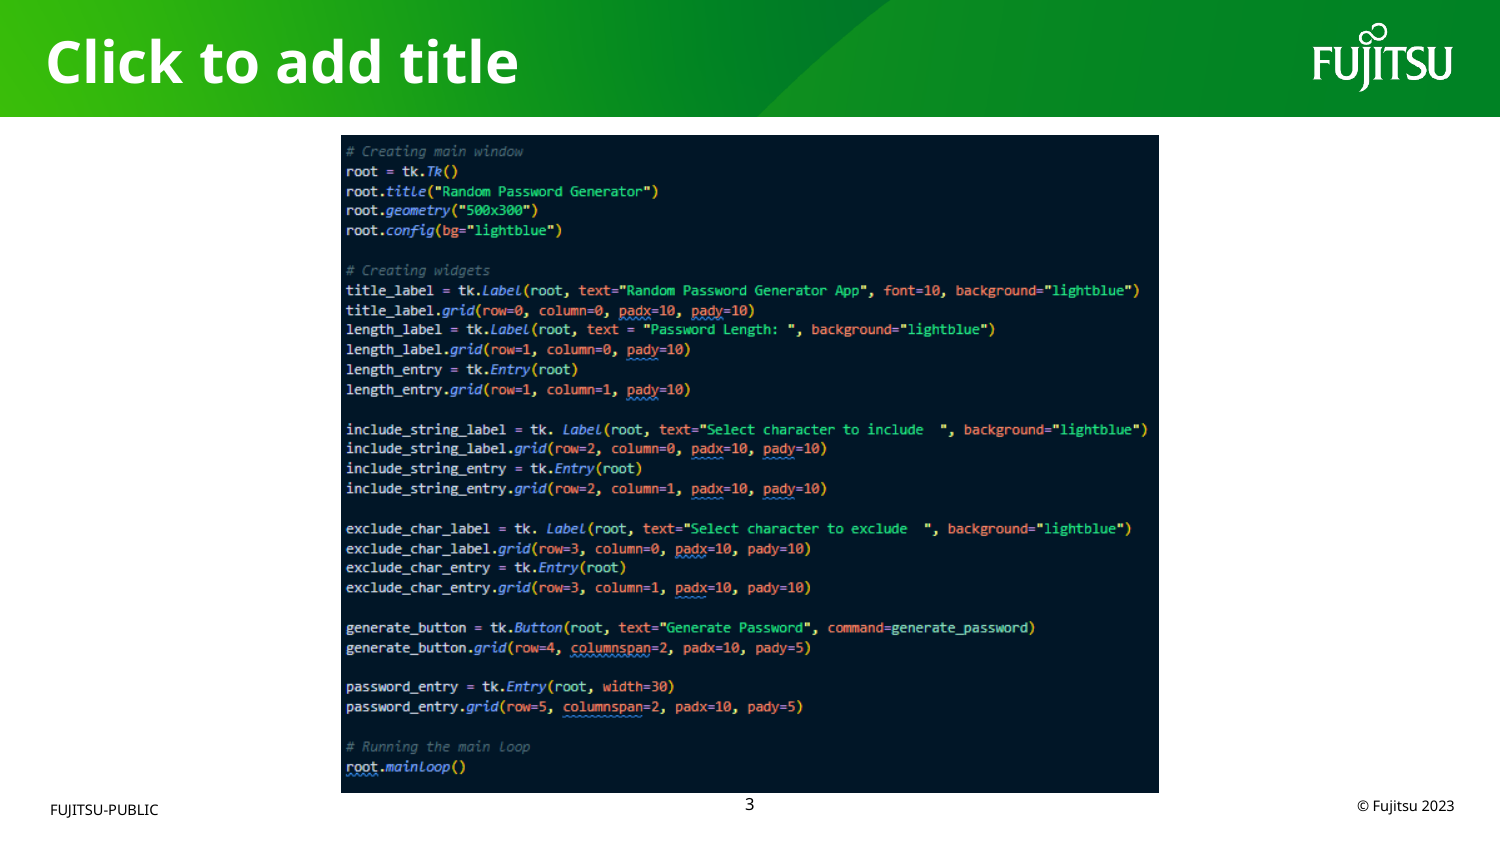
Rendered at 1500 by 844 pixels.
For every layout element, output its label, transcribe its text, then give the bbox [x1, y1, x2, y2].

picture [0, 0, 1500, 117]
title Click to add title [45, 25, 1294, 96]
picture [341, 135, 1159, 793]
